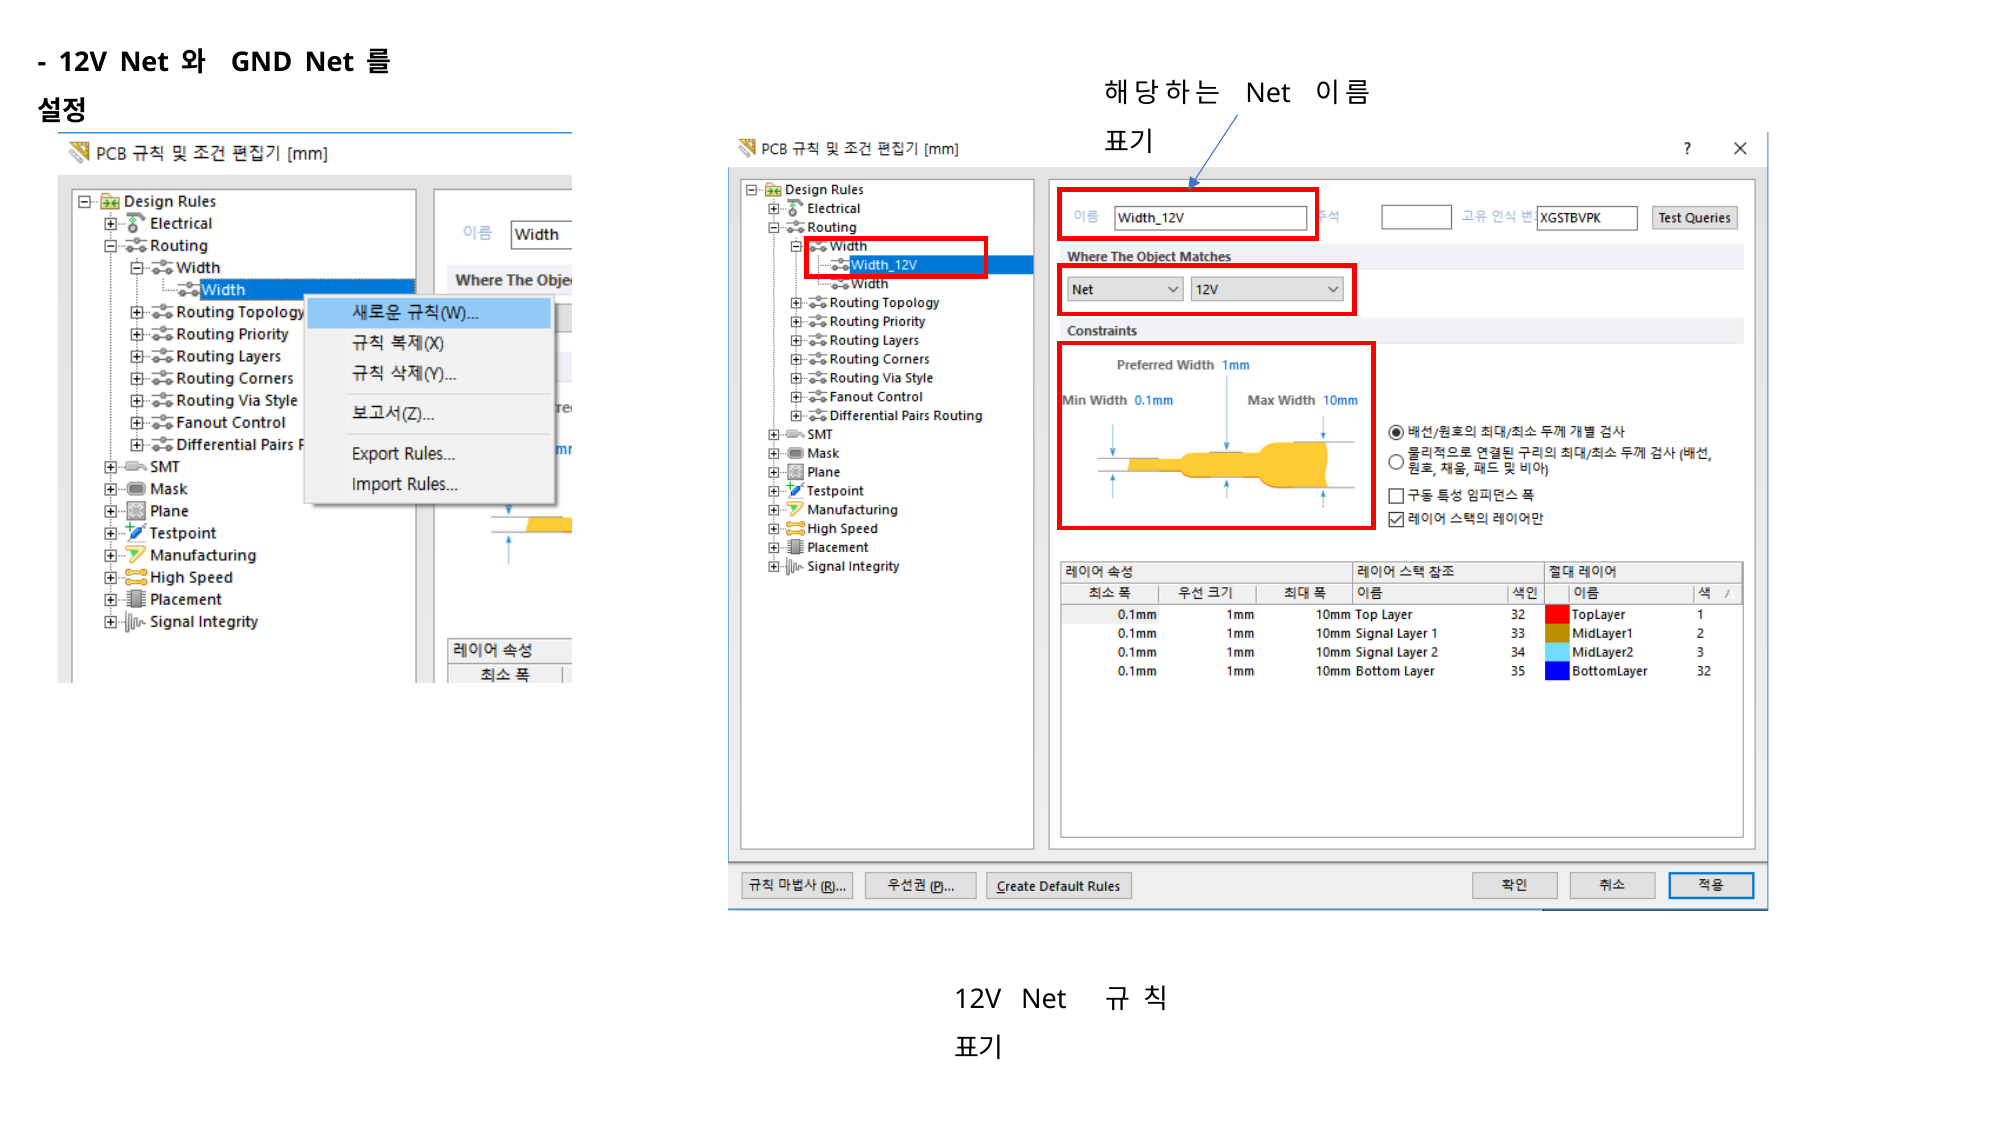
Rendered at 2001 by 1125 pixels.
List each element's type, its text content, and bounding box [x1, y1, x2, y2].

text_box - 12V Net와 GND Net를 설정 [22, 21, 406, 85]
text_box 12V Net 규칙 표기 [939, 957, 1183, 1022]
text_box 해당하는 Net 이름 표기 [1089, 51, 1386, 115]
picture [728, 132, 1769, 911]
picture [57, 132, 572, 683]
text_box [1188, 109, 1238, 190]
